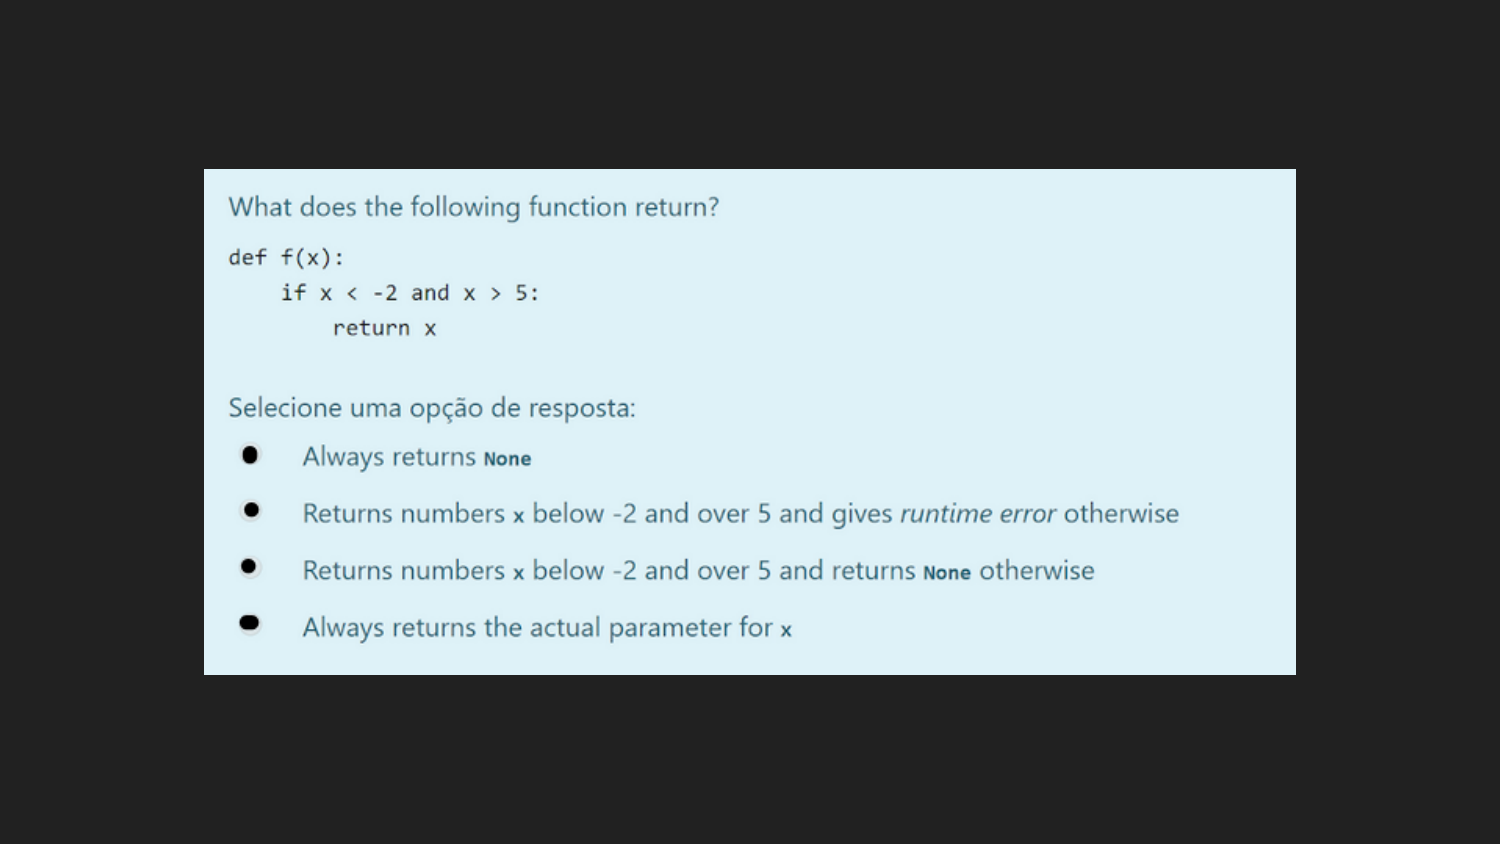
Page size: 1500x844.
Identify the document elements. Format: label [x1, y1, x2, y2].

picture [204, 169, 1296, 675]
